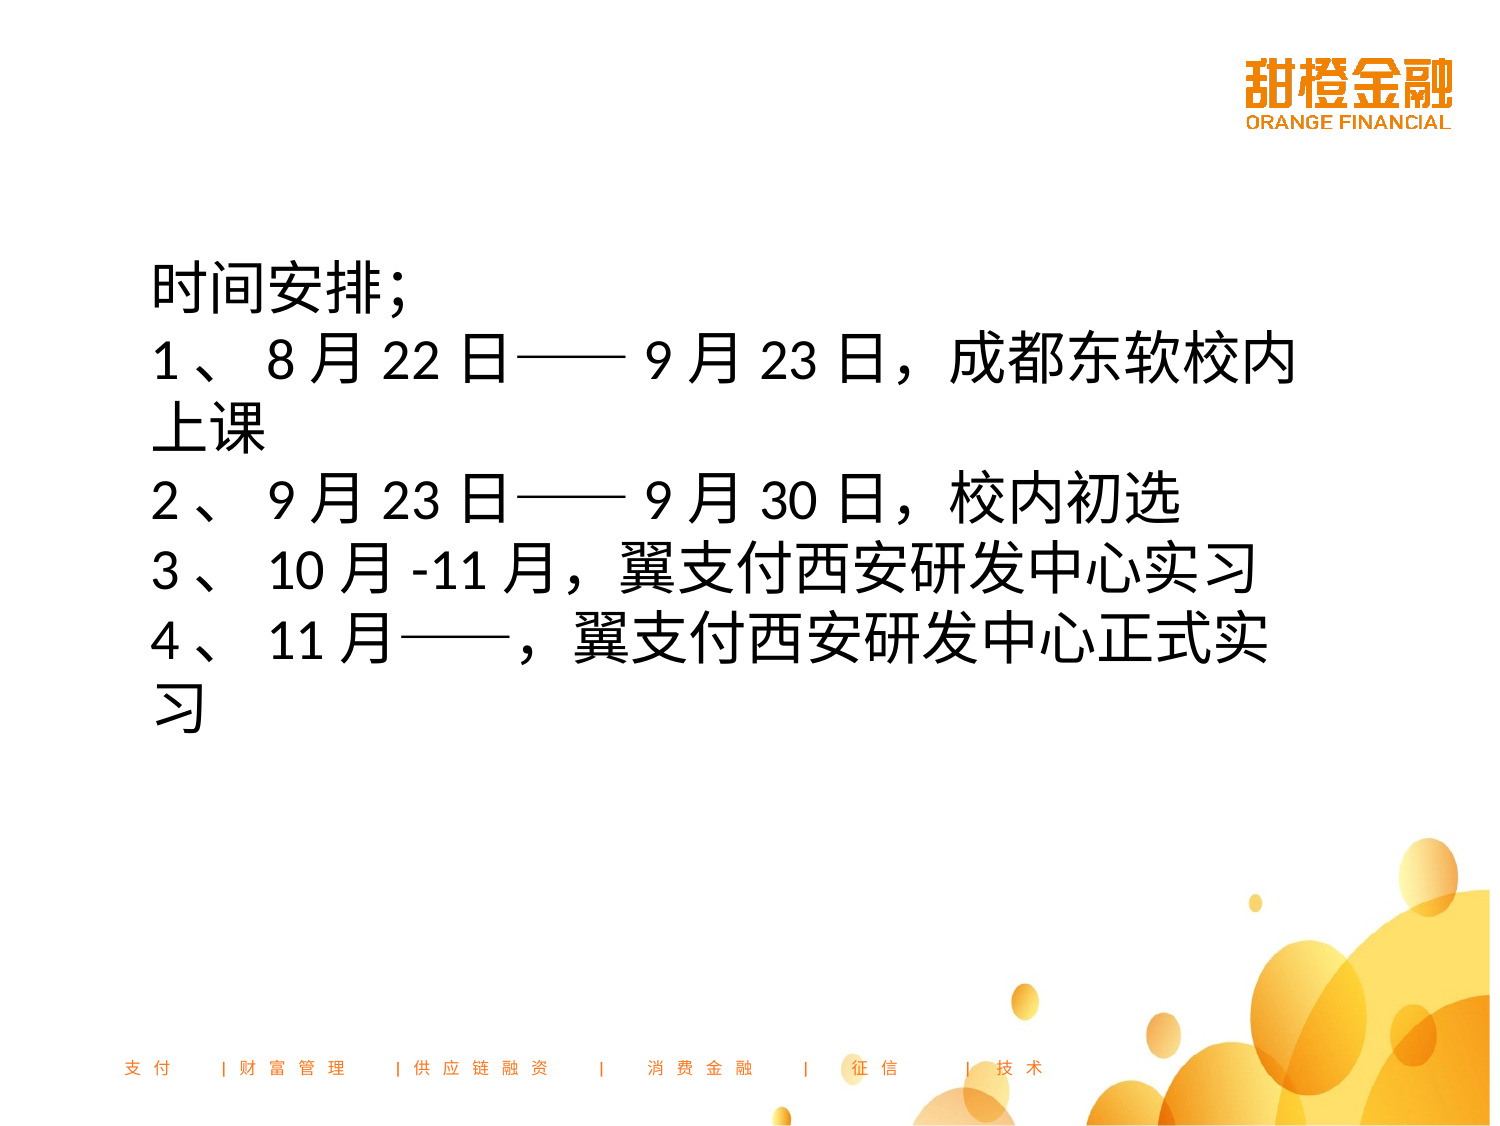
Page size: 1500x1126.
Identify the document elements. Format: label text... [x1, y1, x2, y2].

text_box 时间安排； 1、8月22日——9月23日，成都东软校内上课 2、9月23日——9月30日，校内初选 3、10月-11月，翼支付西安研发中心实习 4、11月——，翼支付西安研发中心正式实习 [135, 243, 1317, 749]
picture [0, 0, 1490, 1126]
